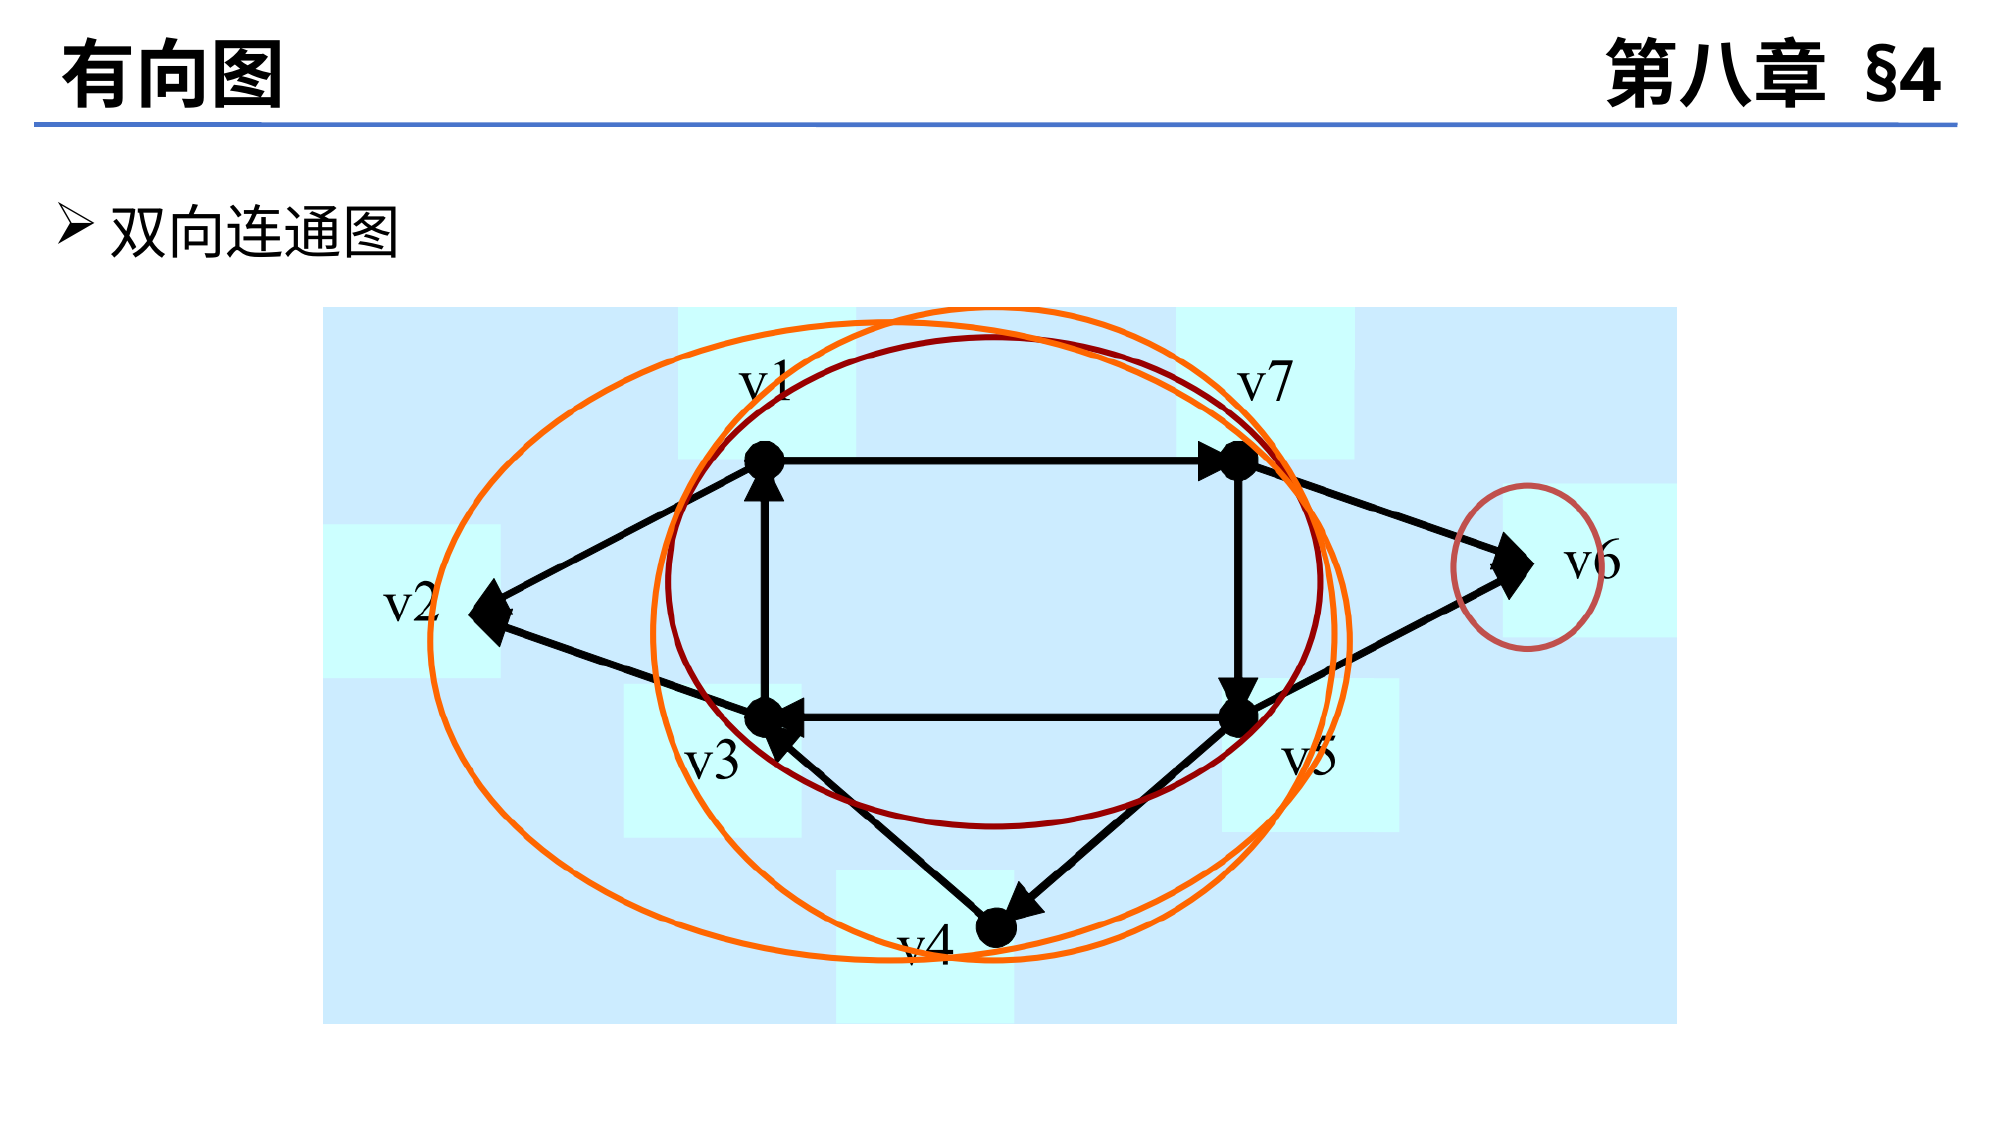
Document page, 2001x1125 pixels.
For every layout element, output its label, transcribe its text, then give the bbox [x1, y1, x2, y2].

text_box 第八章 §4 [1576, 19, 1958, 124]
text_box 有向图 [46, 18, 932, 124]
picture [323, 307, 1678, 1025]
text_box 双向连通图 [38, 153, 1951, 1065]
